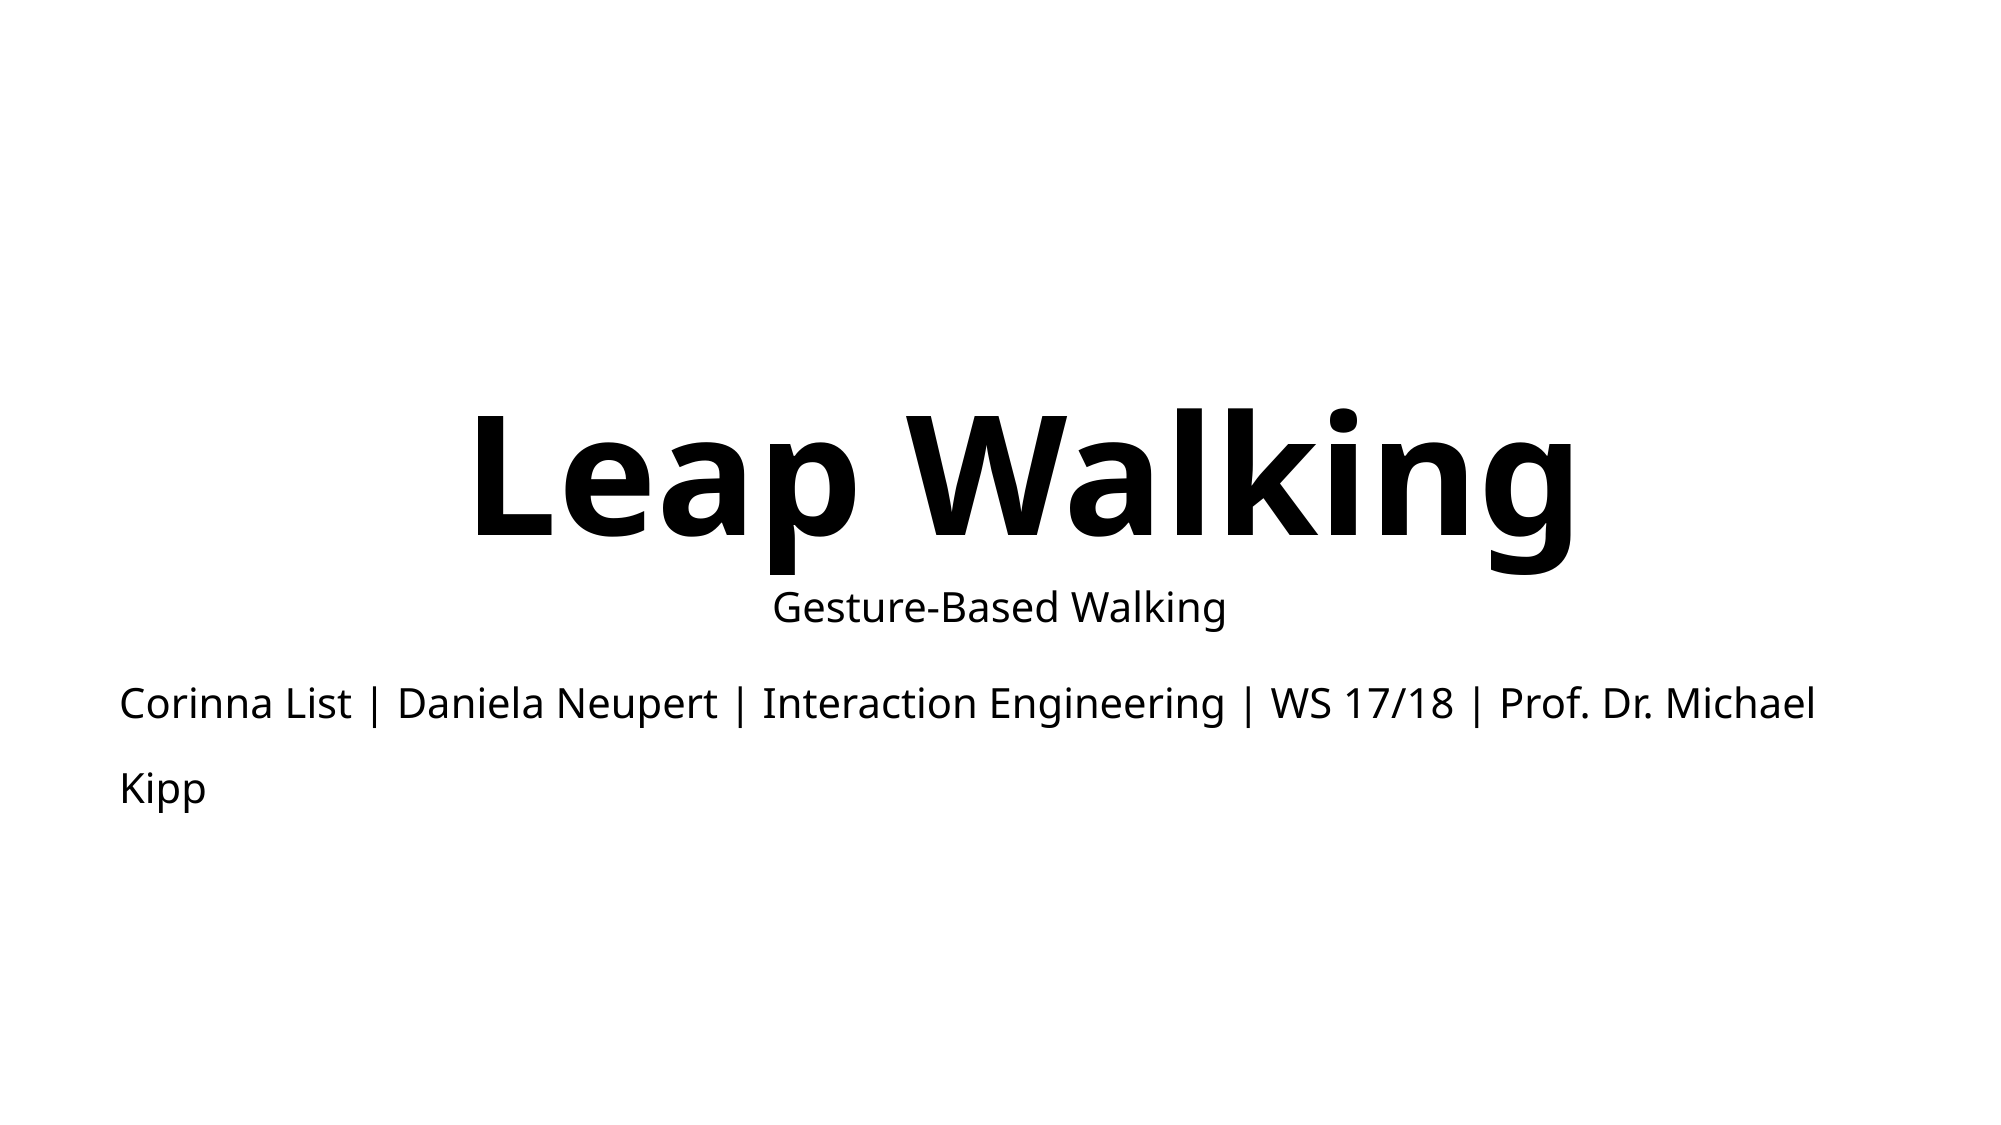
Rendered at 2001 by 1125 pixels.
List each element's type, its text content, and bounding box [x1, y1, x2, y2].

title Leap Walking [268, 371, 1781, 579]
subtitle Gesture-Based Walking [249, 578, 1750, 634]
text_box Corinna List | Daniela Neupert | Interaction Engineering | WS 17/18 | Prof. Dr. Michael Kipp [104, 634, 1896, 725]
